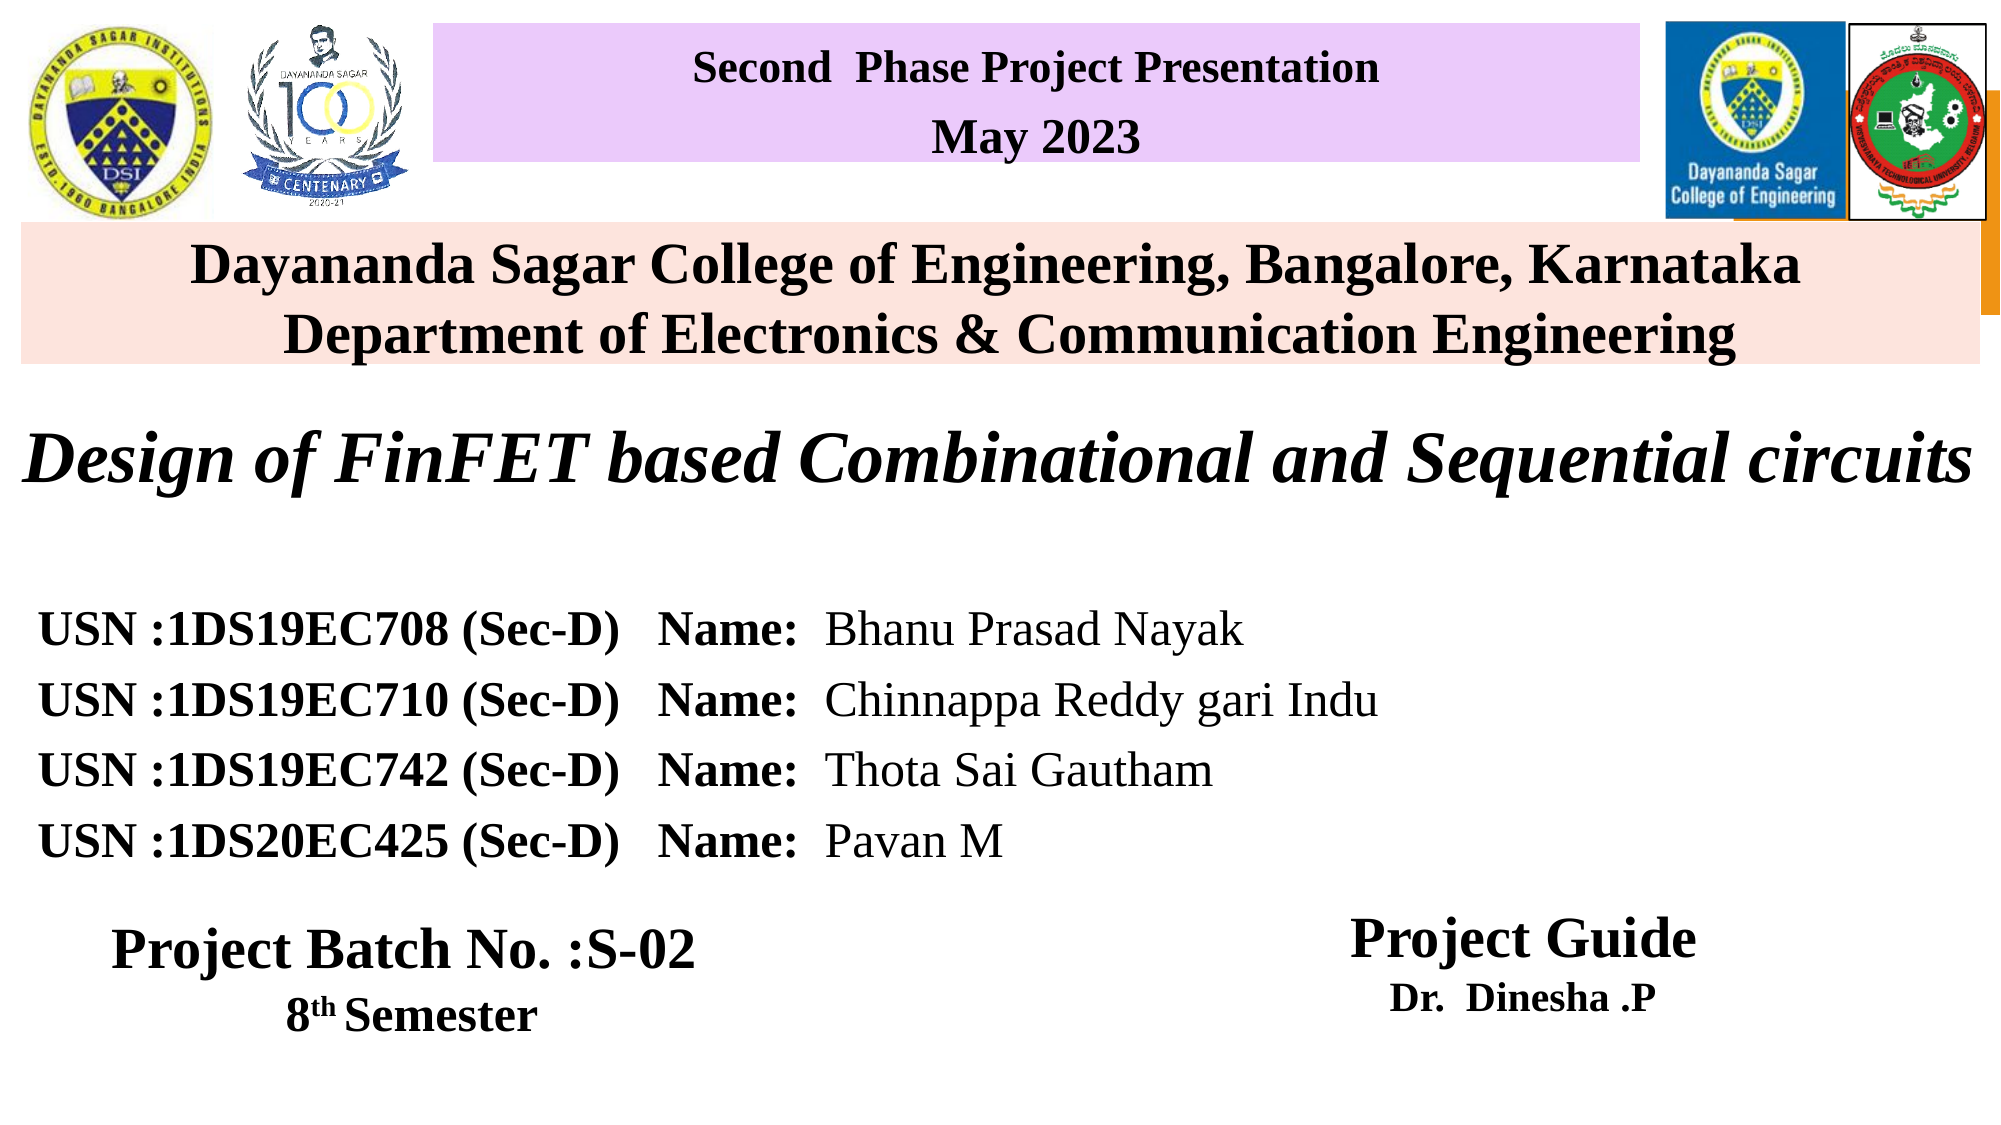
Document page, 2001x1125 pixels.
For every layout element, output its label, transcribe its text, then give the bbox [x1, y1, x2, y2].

text_box Design of FinFET based Combinational and Sequential circuits [20, 406, 2000, 497]
text_box USN :1DS19EC708 (Sec-D) Name: Bhanu Prasad Nayak USN :1DS19EC710 (Sec-D) Name: Chinnappa Reddy gari Indu USN :1DS19EC742 (Sec-D) Name: Thota Sai Gautham USN :1DS20EC425 (Sec-D) Name: Pavan M [35, 580, 1699, 868]
text_box [27, 24, 214, 221]
text_box Project Batch No. :S-02 8th Semester [63, 908, 760, 1042]
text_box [237, 23, 411, 211]
text_box Second Phase Project Presentation May 2023 [431, 21, 1641, 163]
text_box Project Guide Dr. Dinesha .P [1190, 897, 1858, 1071]
text_box Dayananda Sagar College of Engineering, Bangalore, Karnataka Department of Electronics & Communication Engineering [20, 221, 1981, 366]
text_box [1665, 14, 2000, 315]
